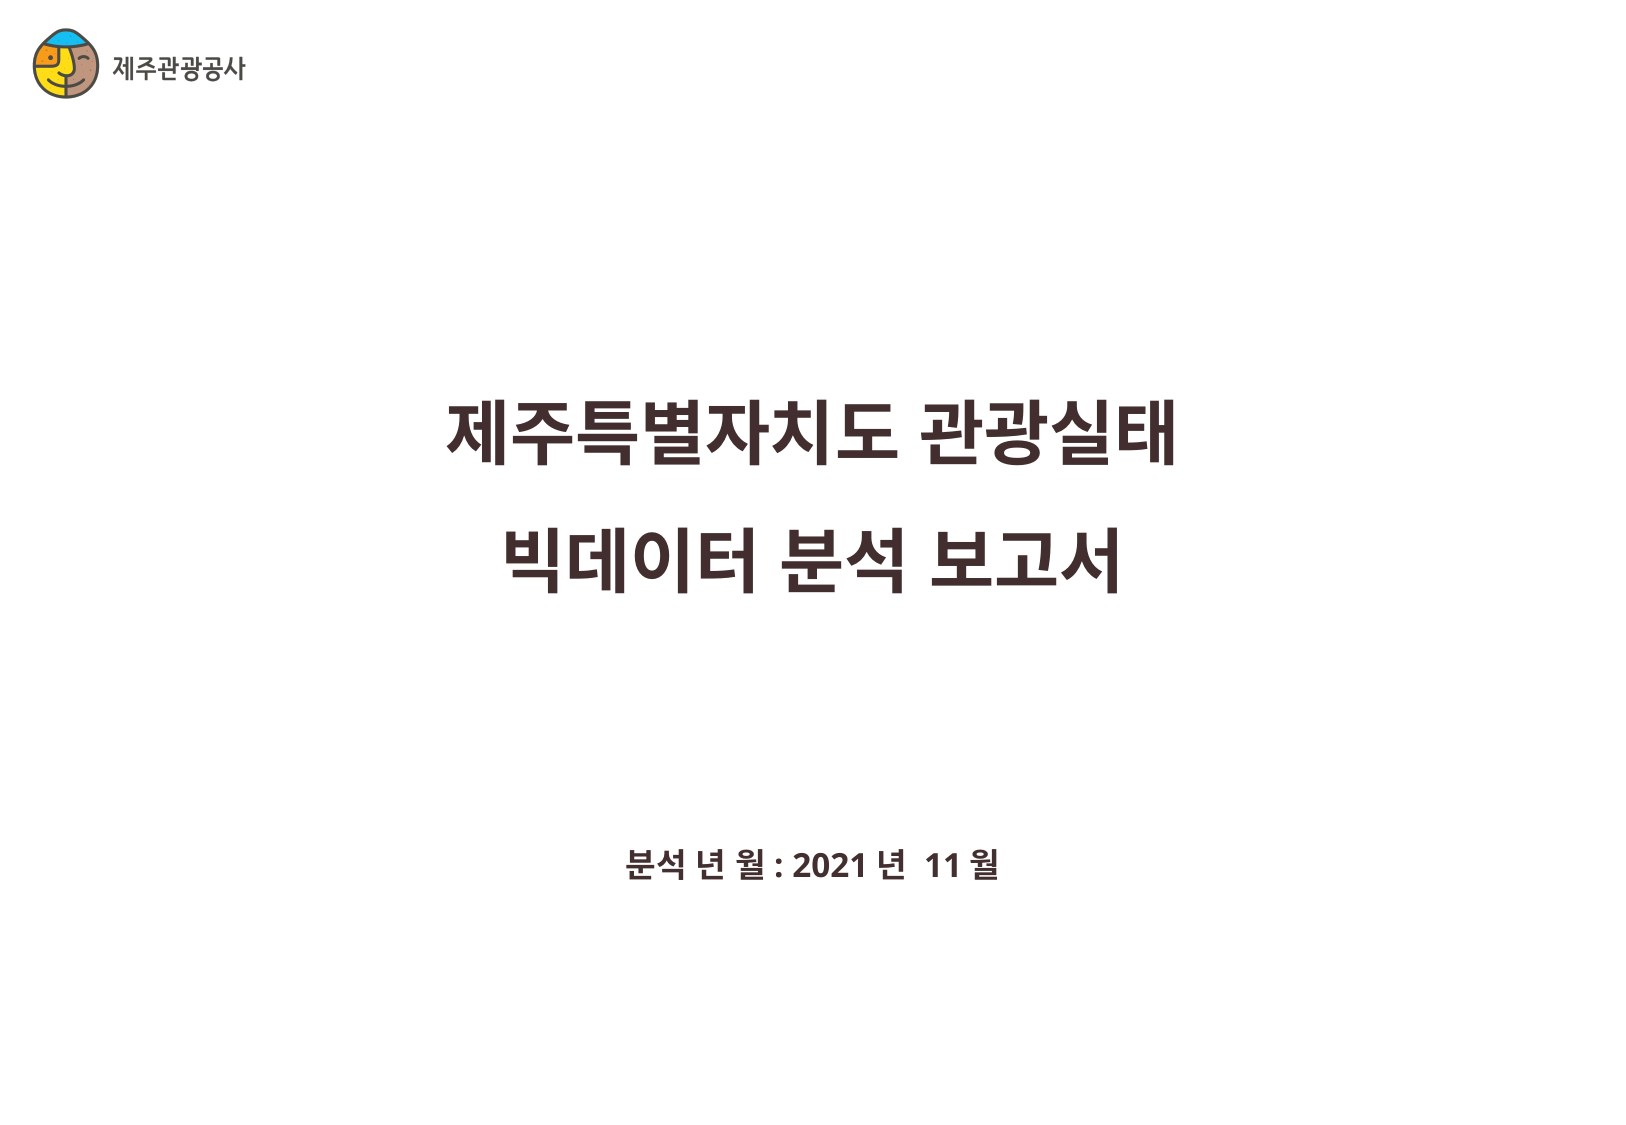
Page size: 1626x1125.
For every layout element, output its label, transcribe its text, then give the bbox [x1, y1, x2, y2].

text_box 분석 년 월: 2021년 11월 [0, 816, 1625, 892]
picture [28, 27, 104, 101]
text_box [0, 0, 1625, 207]
picture [110, 53, 248, 84]
text_box 제주특별자치도 관광실태 빅데이터 분석 보고서 [0, 339, 1625, 609]
